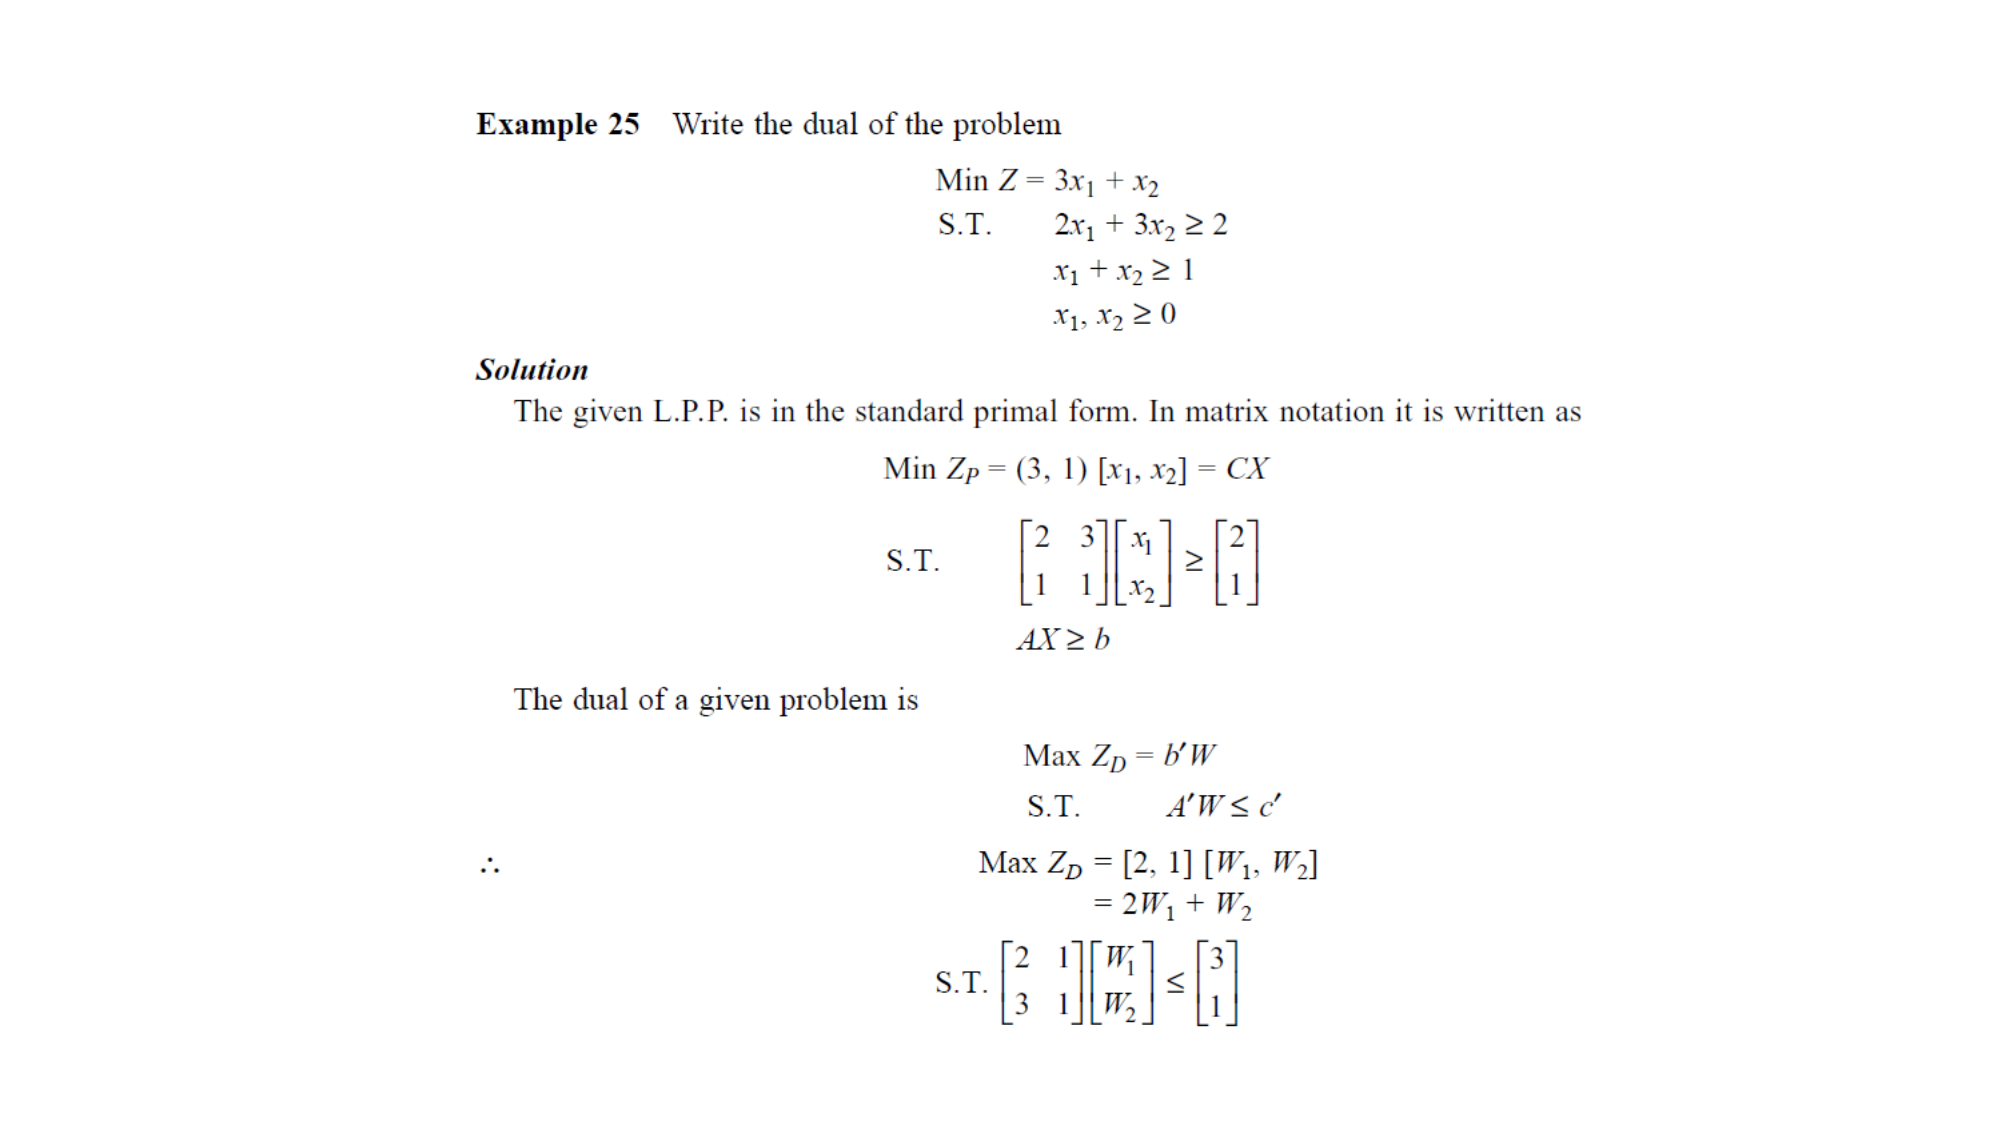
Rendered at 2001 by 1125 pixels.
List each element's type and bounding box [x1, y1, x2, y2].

list [390, 85, 1682, 1065]
